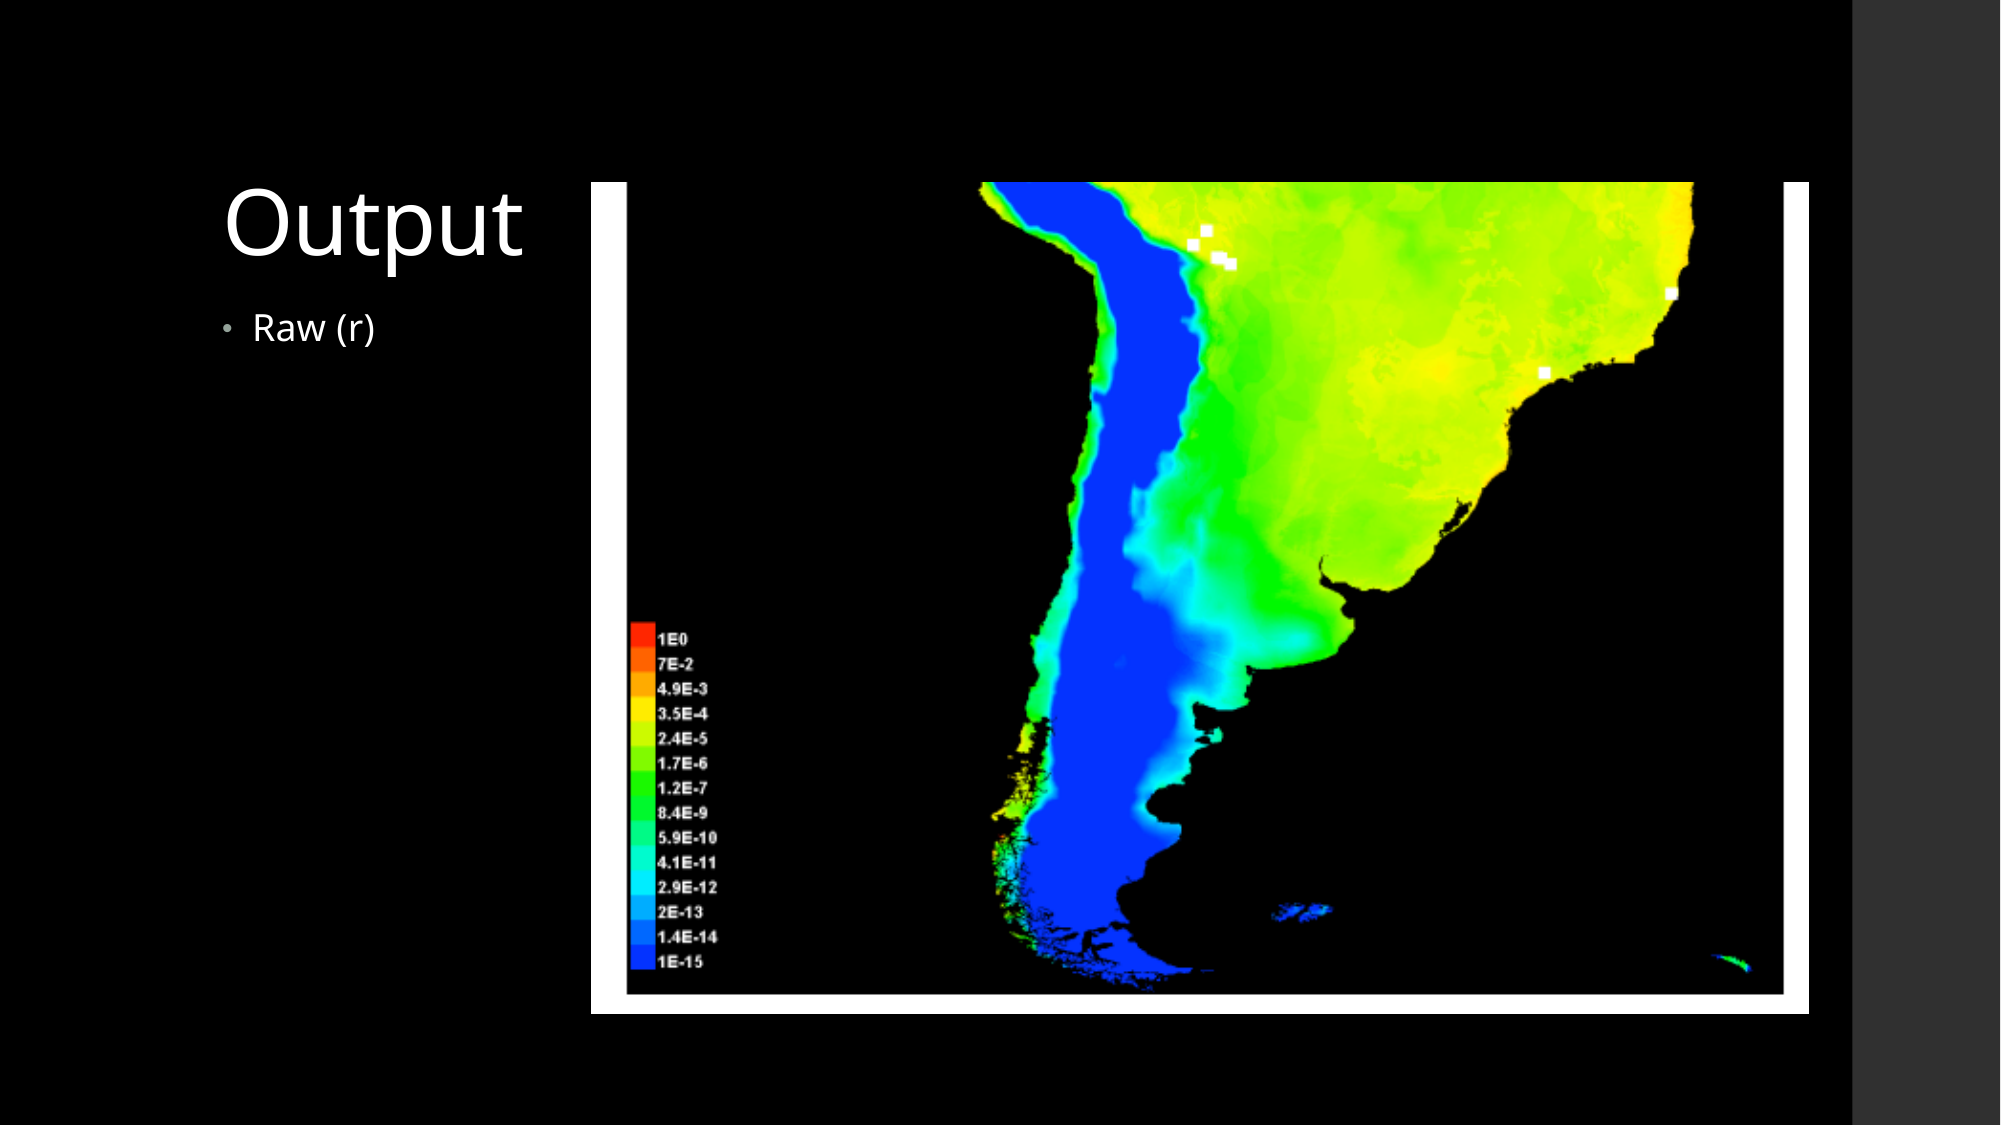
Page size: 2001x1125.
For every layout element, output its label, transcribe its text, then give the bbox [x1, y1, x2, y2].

picture [591, 182, 1809, 1015]
list Raw (r) [206, 299, 584, 1014]
title Output [206, 65, 1797, 284]
